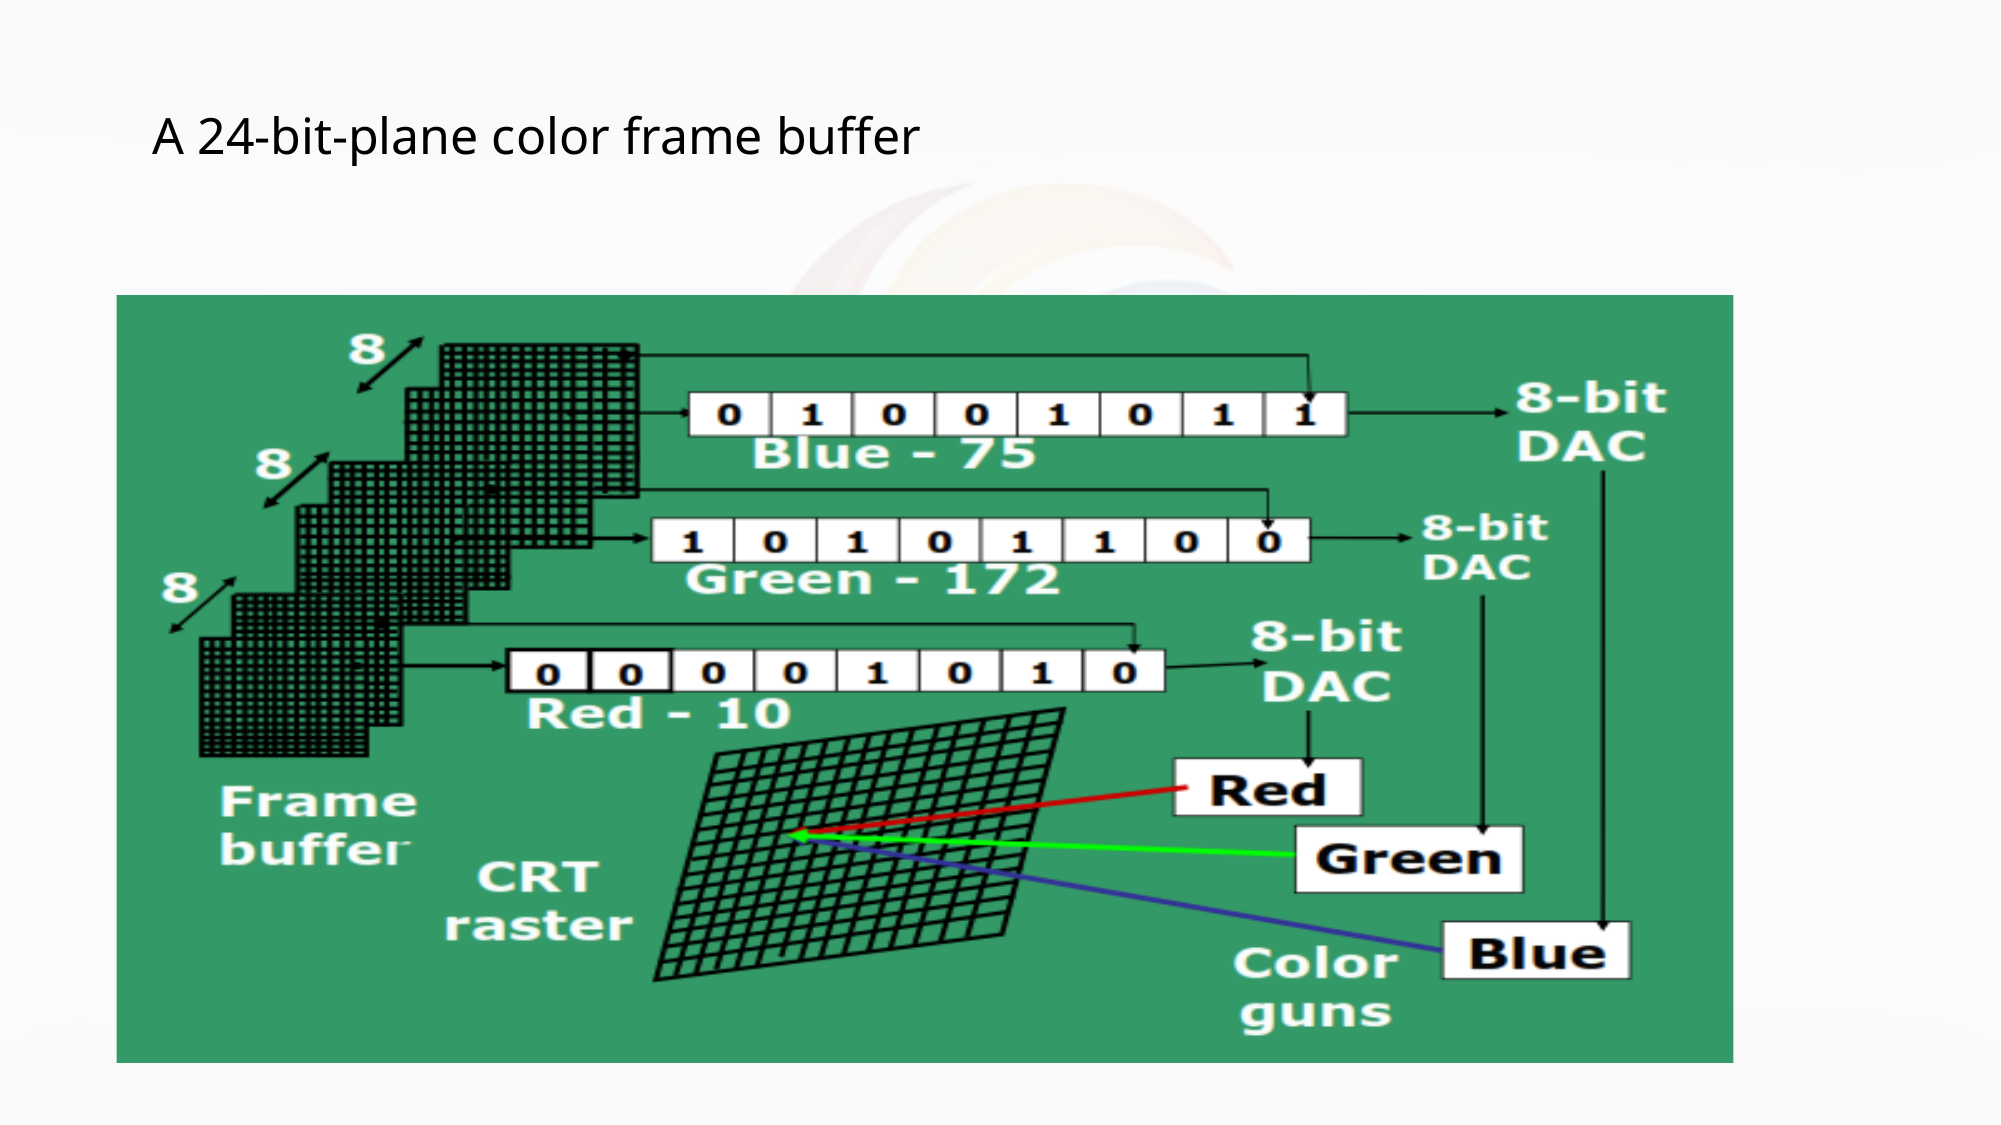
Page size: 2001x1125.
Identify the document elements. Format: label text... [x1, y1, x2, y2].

title A 24-bit-plane color frame buffer [137, 59, 1863, 278]
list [116, 295, 1734, 1063]
